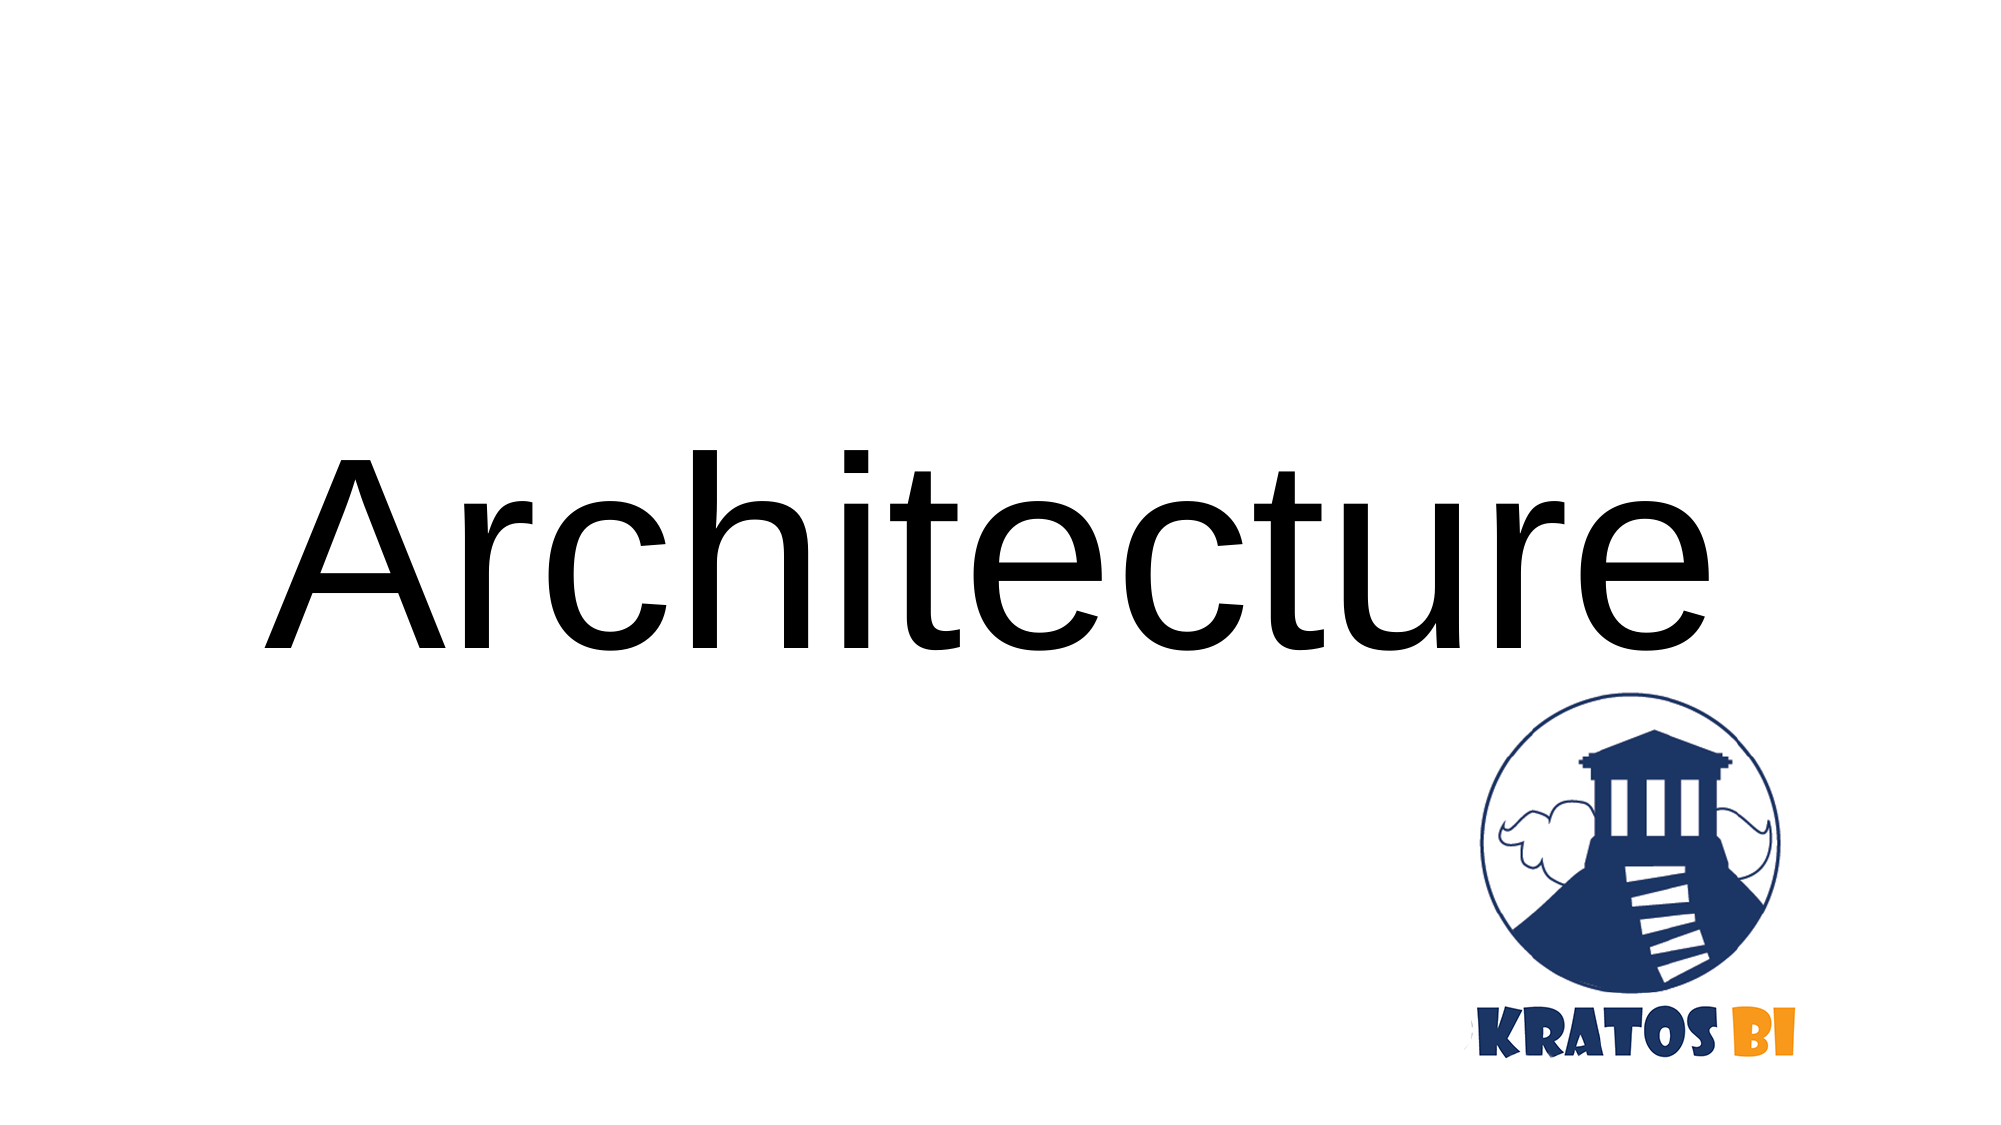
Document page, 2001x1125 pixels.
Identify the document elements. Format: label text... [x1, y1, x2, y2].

text_box Architecture [249, 364, 1750, 757]
picture [1464, 678, 1806, 1071]
